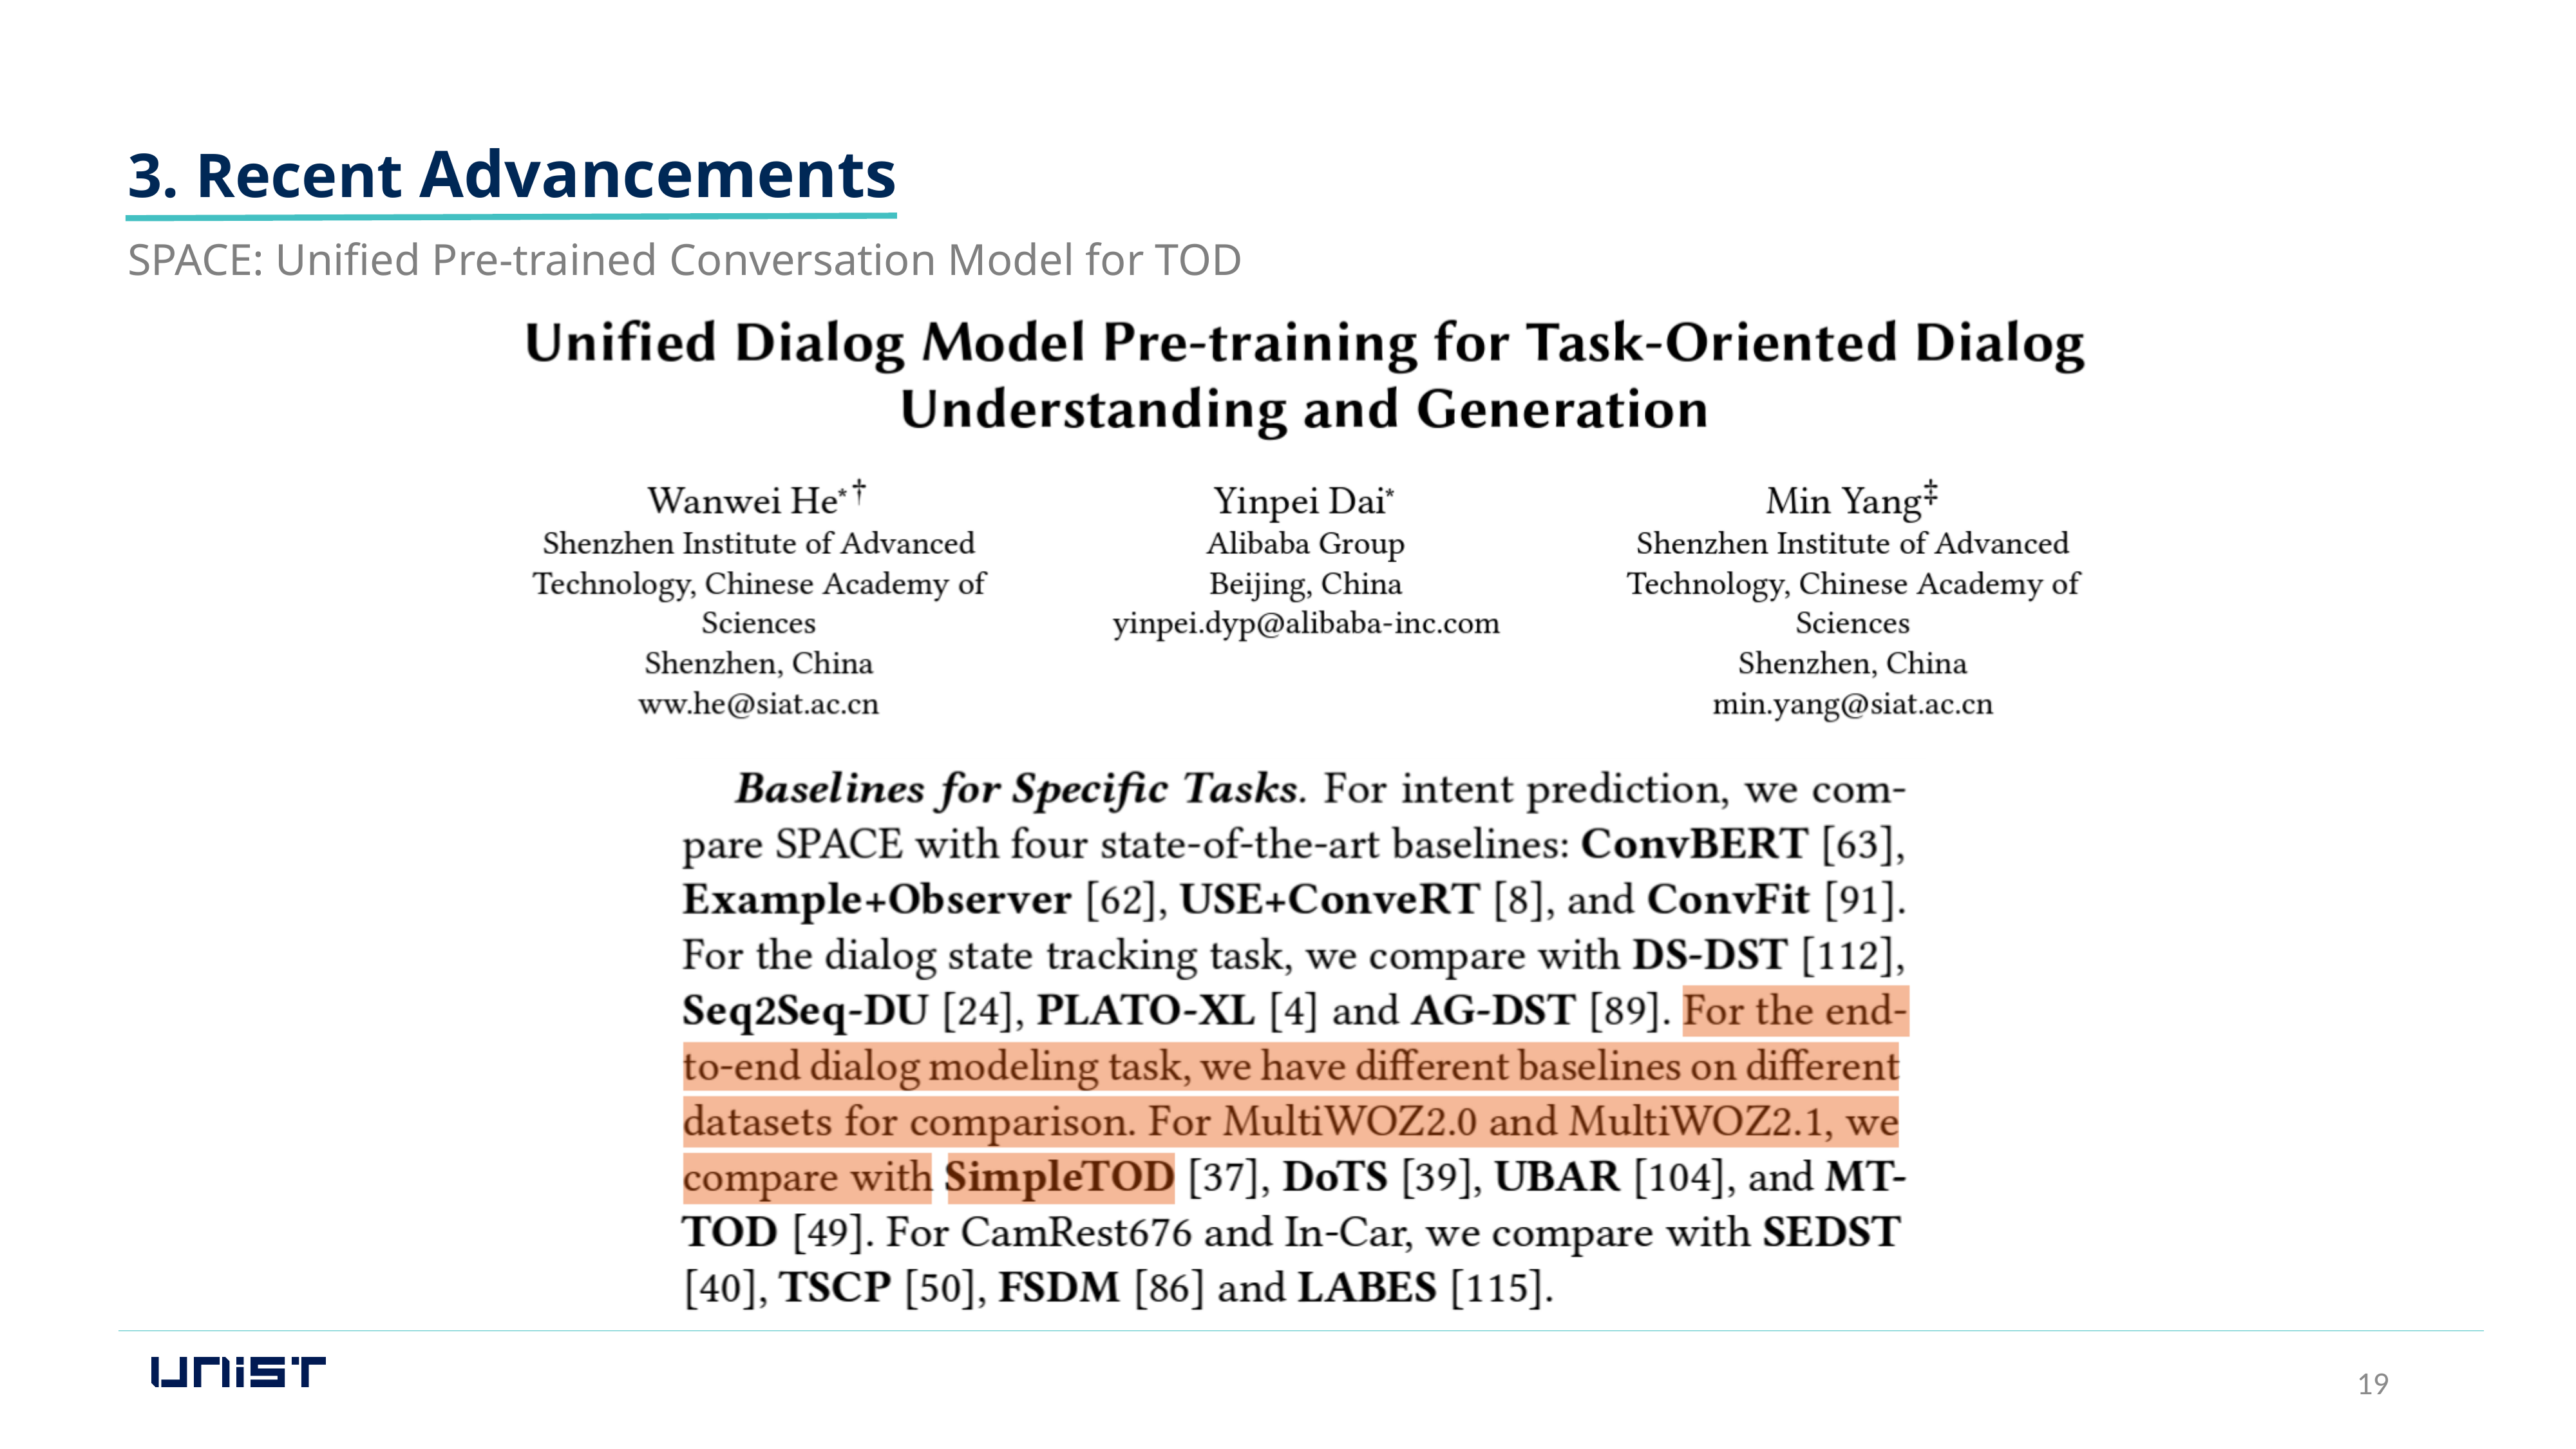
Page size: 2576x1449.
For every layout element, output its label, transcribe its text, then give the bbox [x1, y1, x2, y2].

slide_number 19 [1819, 1343, 2399, 1421]
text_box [125, 215, 897, 218]
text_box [118, 128, 1532, 290]
picture [676, 757, 1926, 1322]
picture [151, 1357, 326, 1387]
picture [515, 311, 2100, 750]
